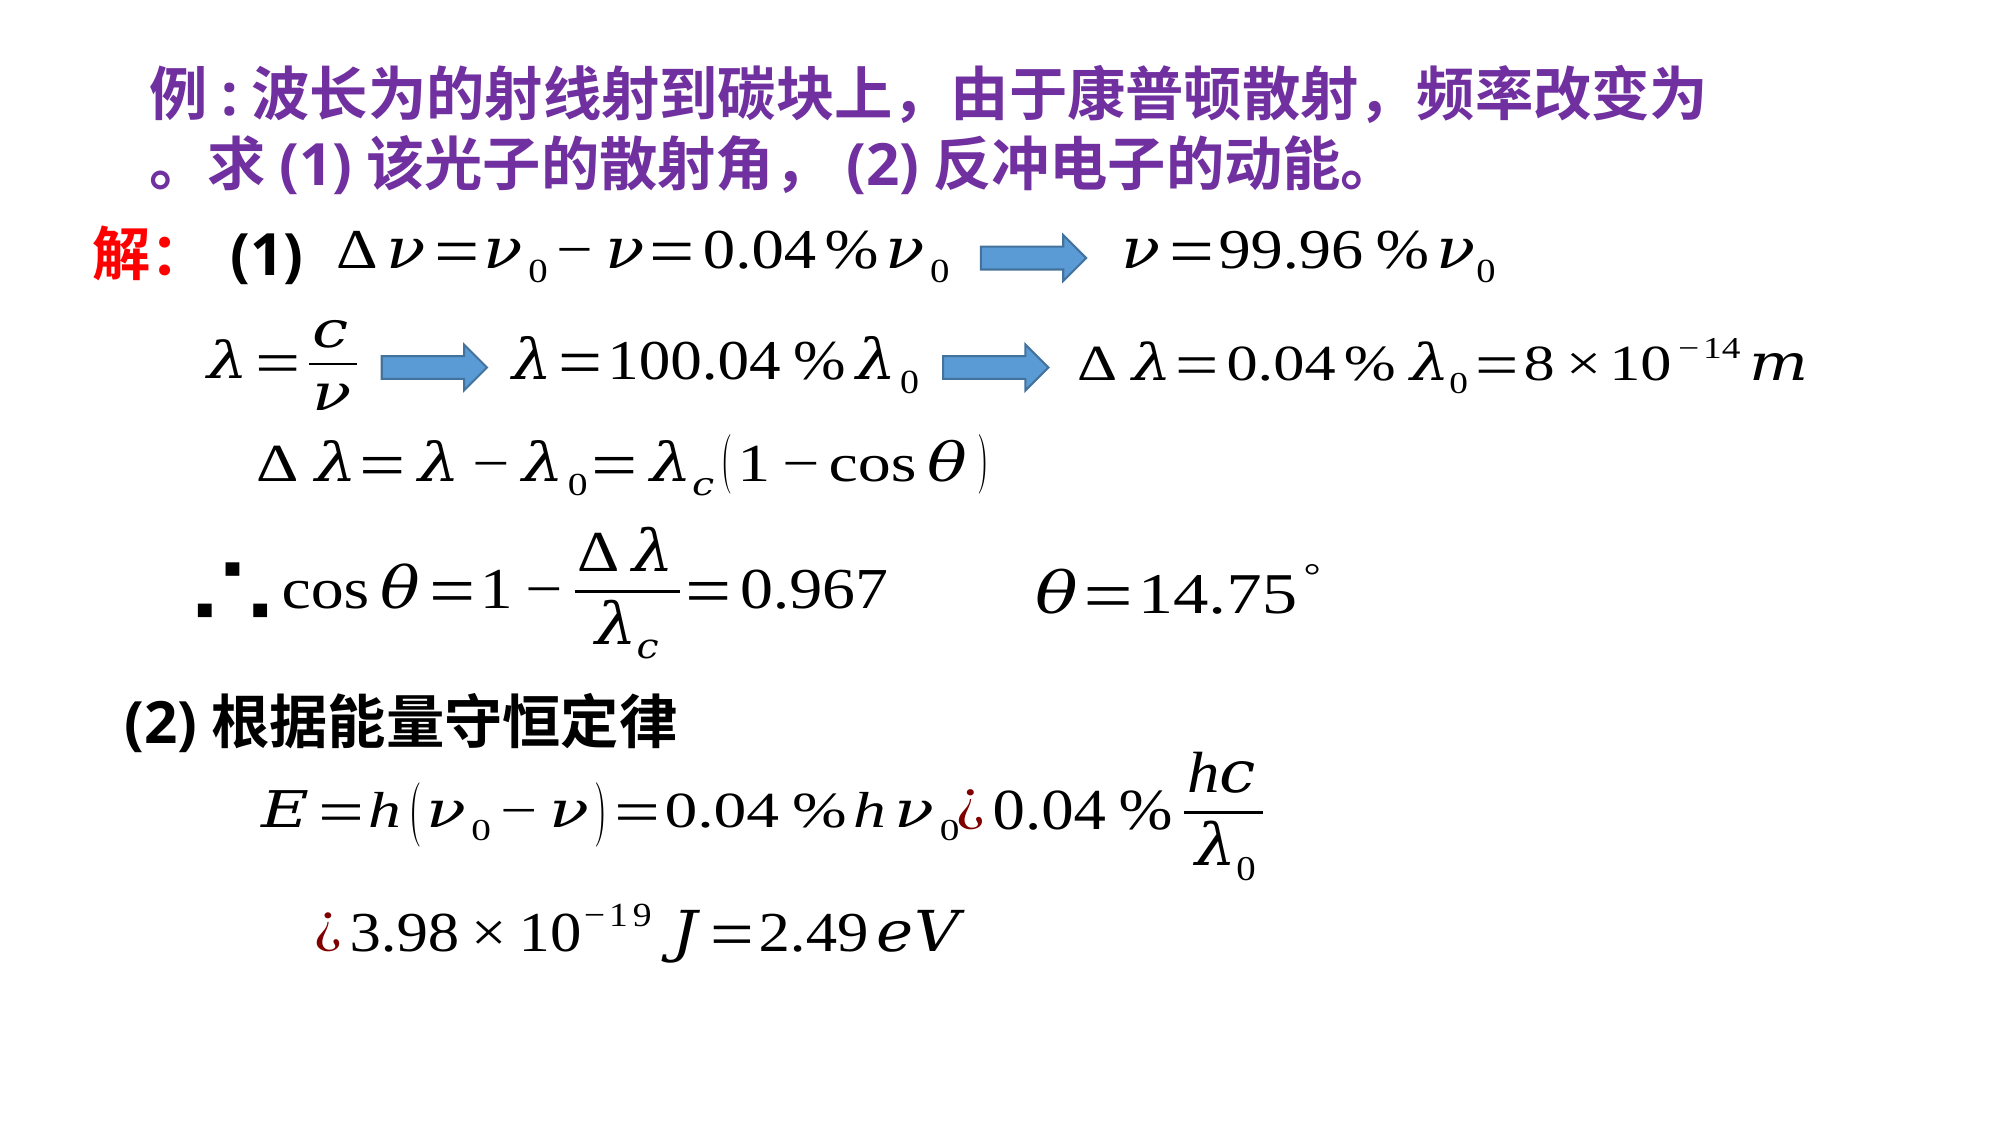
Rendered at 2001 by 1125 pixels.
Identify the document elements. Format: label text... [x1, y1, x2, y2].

text_box (1) [215, 209, 319, 295]
text_box [979, 232, 1088, 284]
text_box [380, 342, 489, 393]
text_box 解： [77, 209, 215, 295]
text_box (2)根据能量守恒定律 [109, 677, 693, 763]
text_box [942, 342, 1050, 393]
